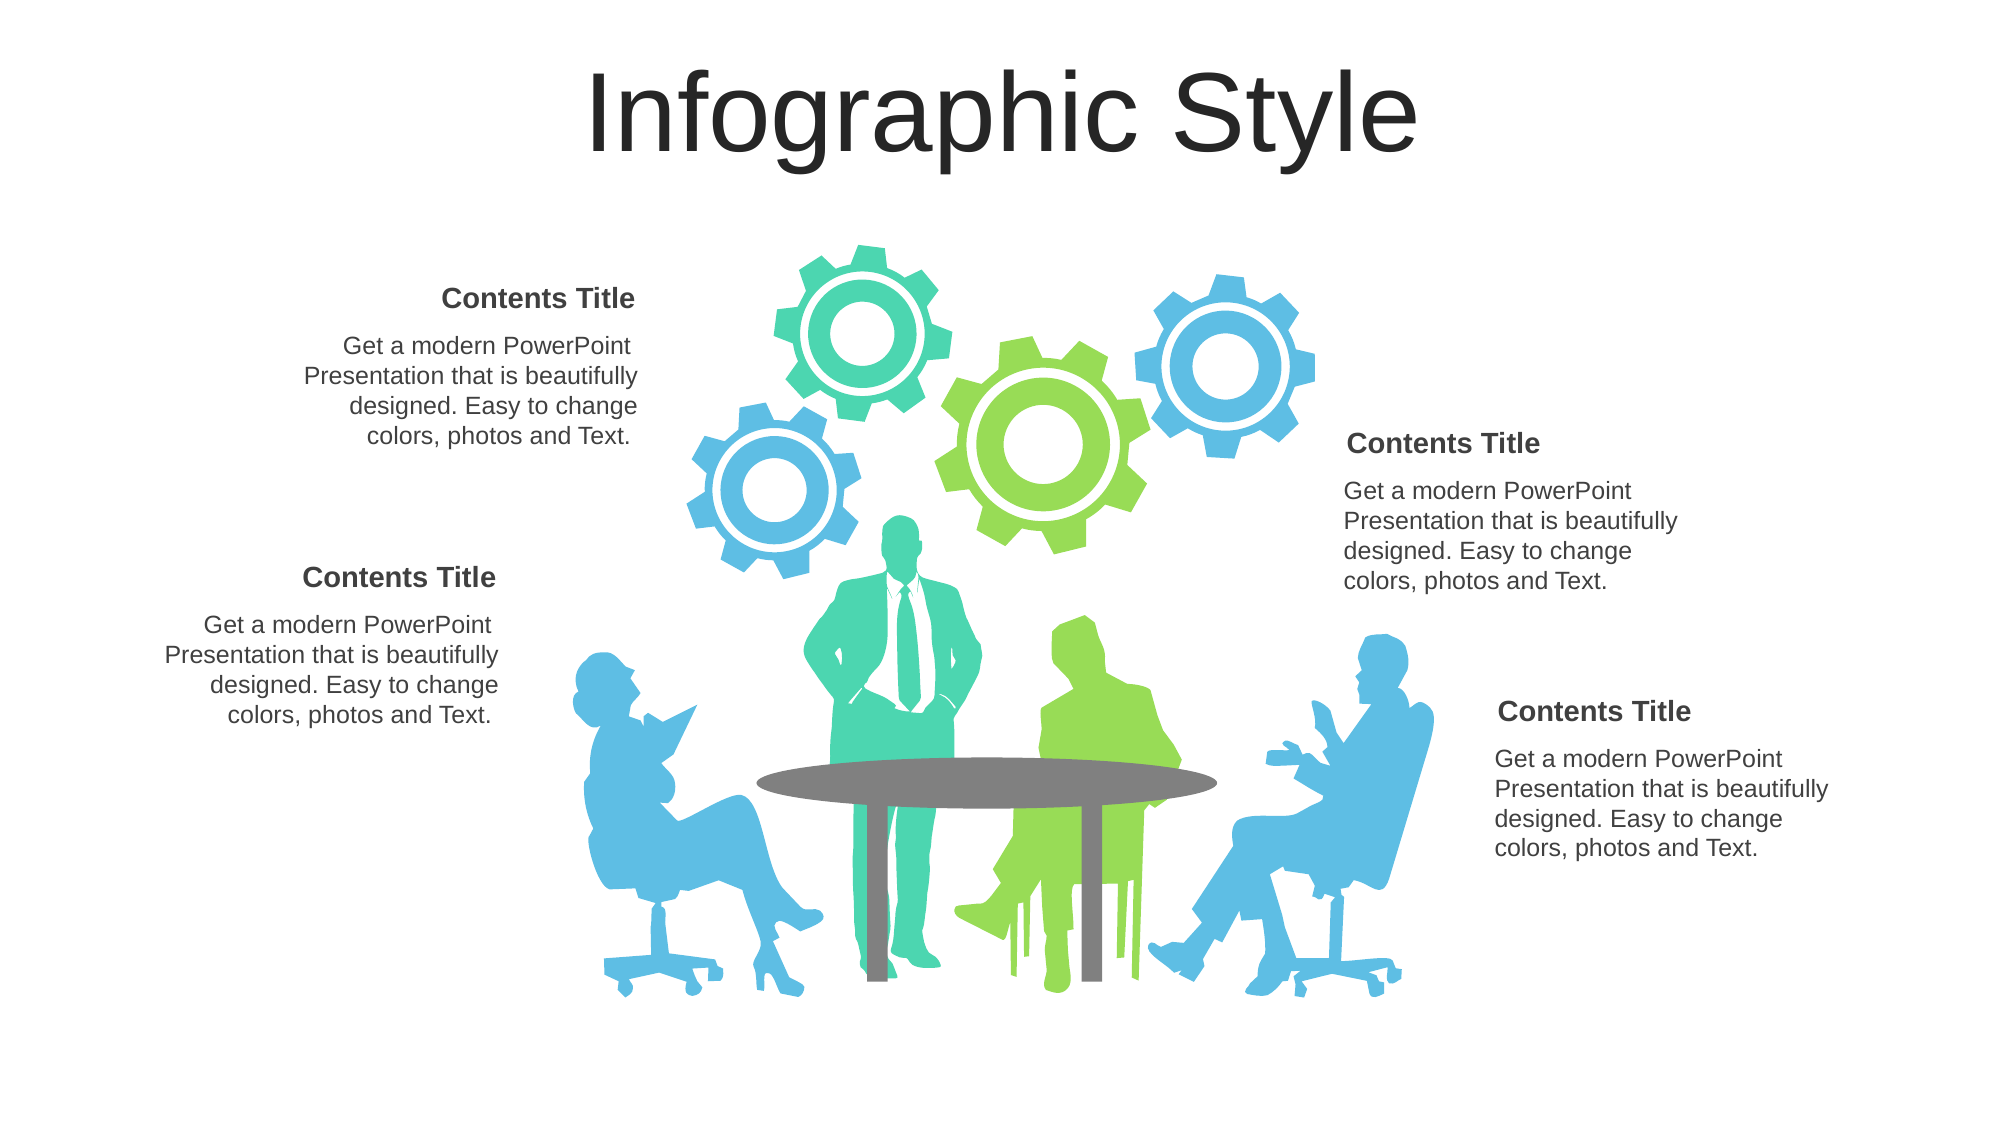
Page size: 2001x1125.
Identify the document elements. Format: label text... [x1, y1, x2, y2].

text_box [1329, 417, 1705, 604]
text_box [803, 578, 983, 757]
text_box [774, 982, 806, 999]
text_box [265, 272, 654, 459]
text_box [752, 954, 766, 993]
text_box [126, 551, 515, 738]
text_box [1479, 684, 1855, 872]
text_box [1043, 982, 1072, 994]
text_box [1037, 613, 1182, 757]
text_box [571, 651, 756, 999]
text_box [756, 757, 1218, 982]
text_box [1218, 632, 1435, 999]
list Infographic Style [53, 55, 1952, 175]
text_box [686, 246, 1317, 578]
